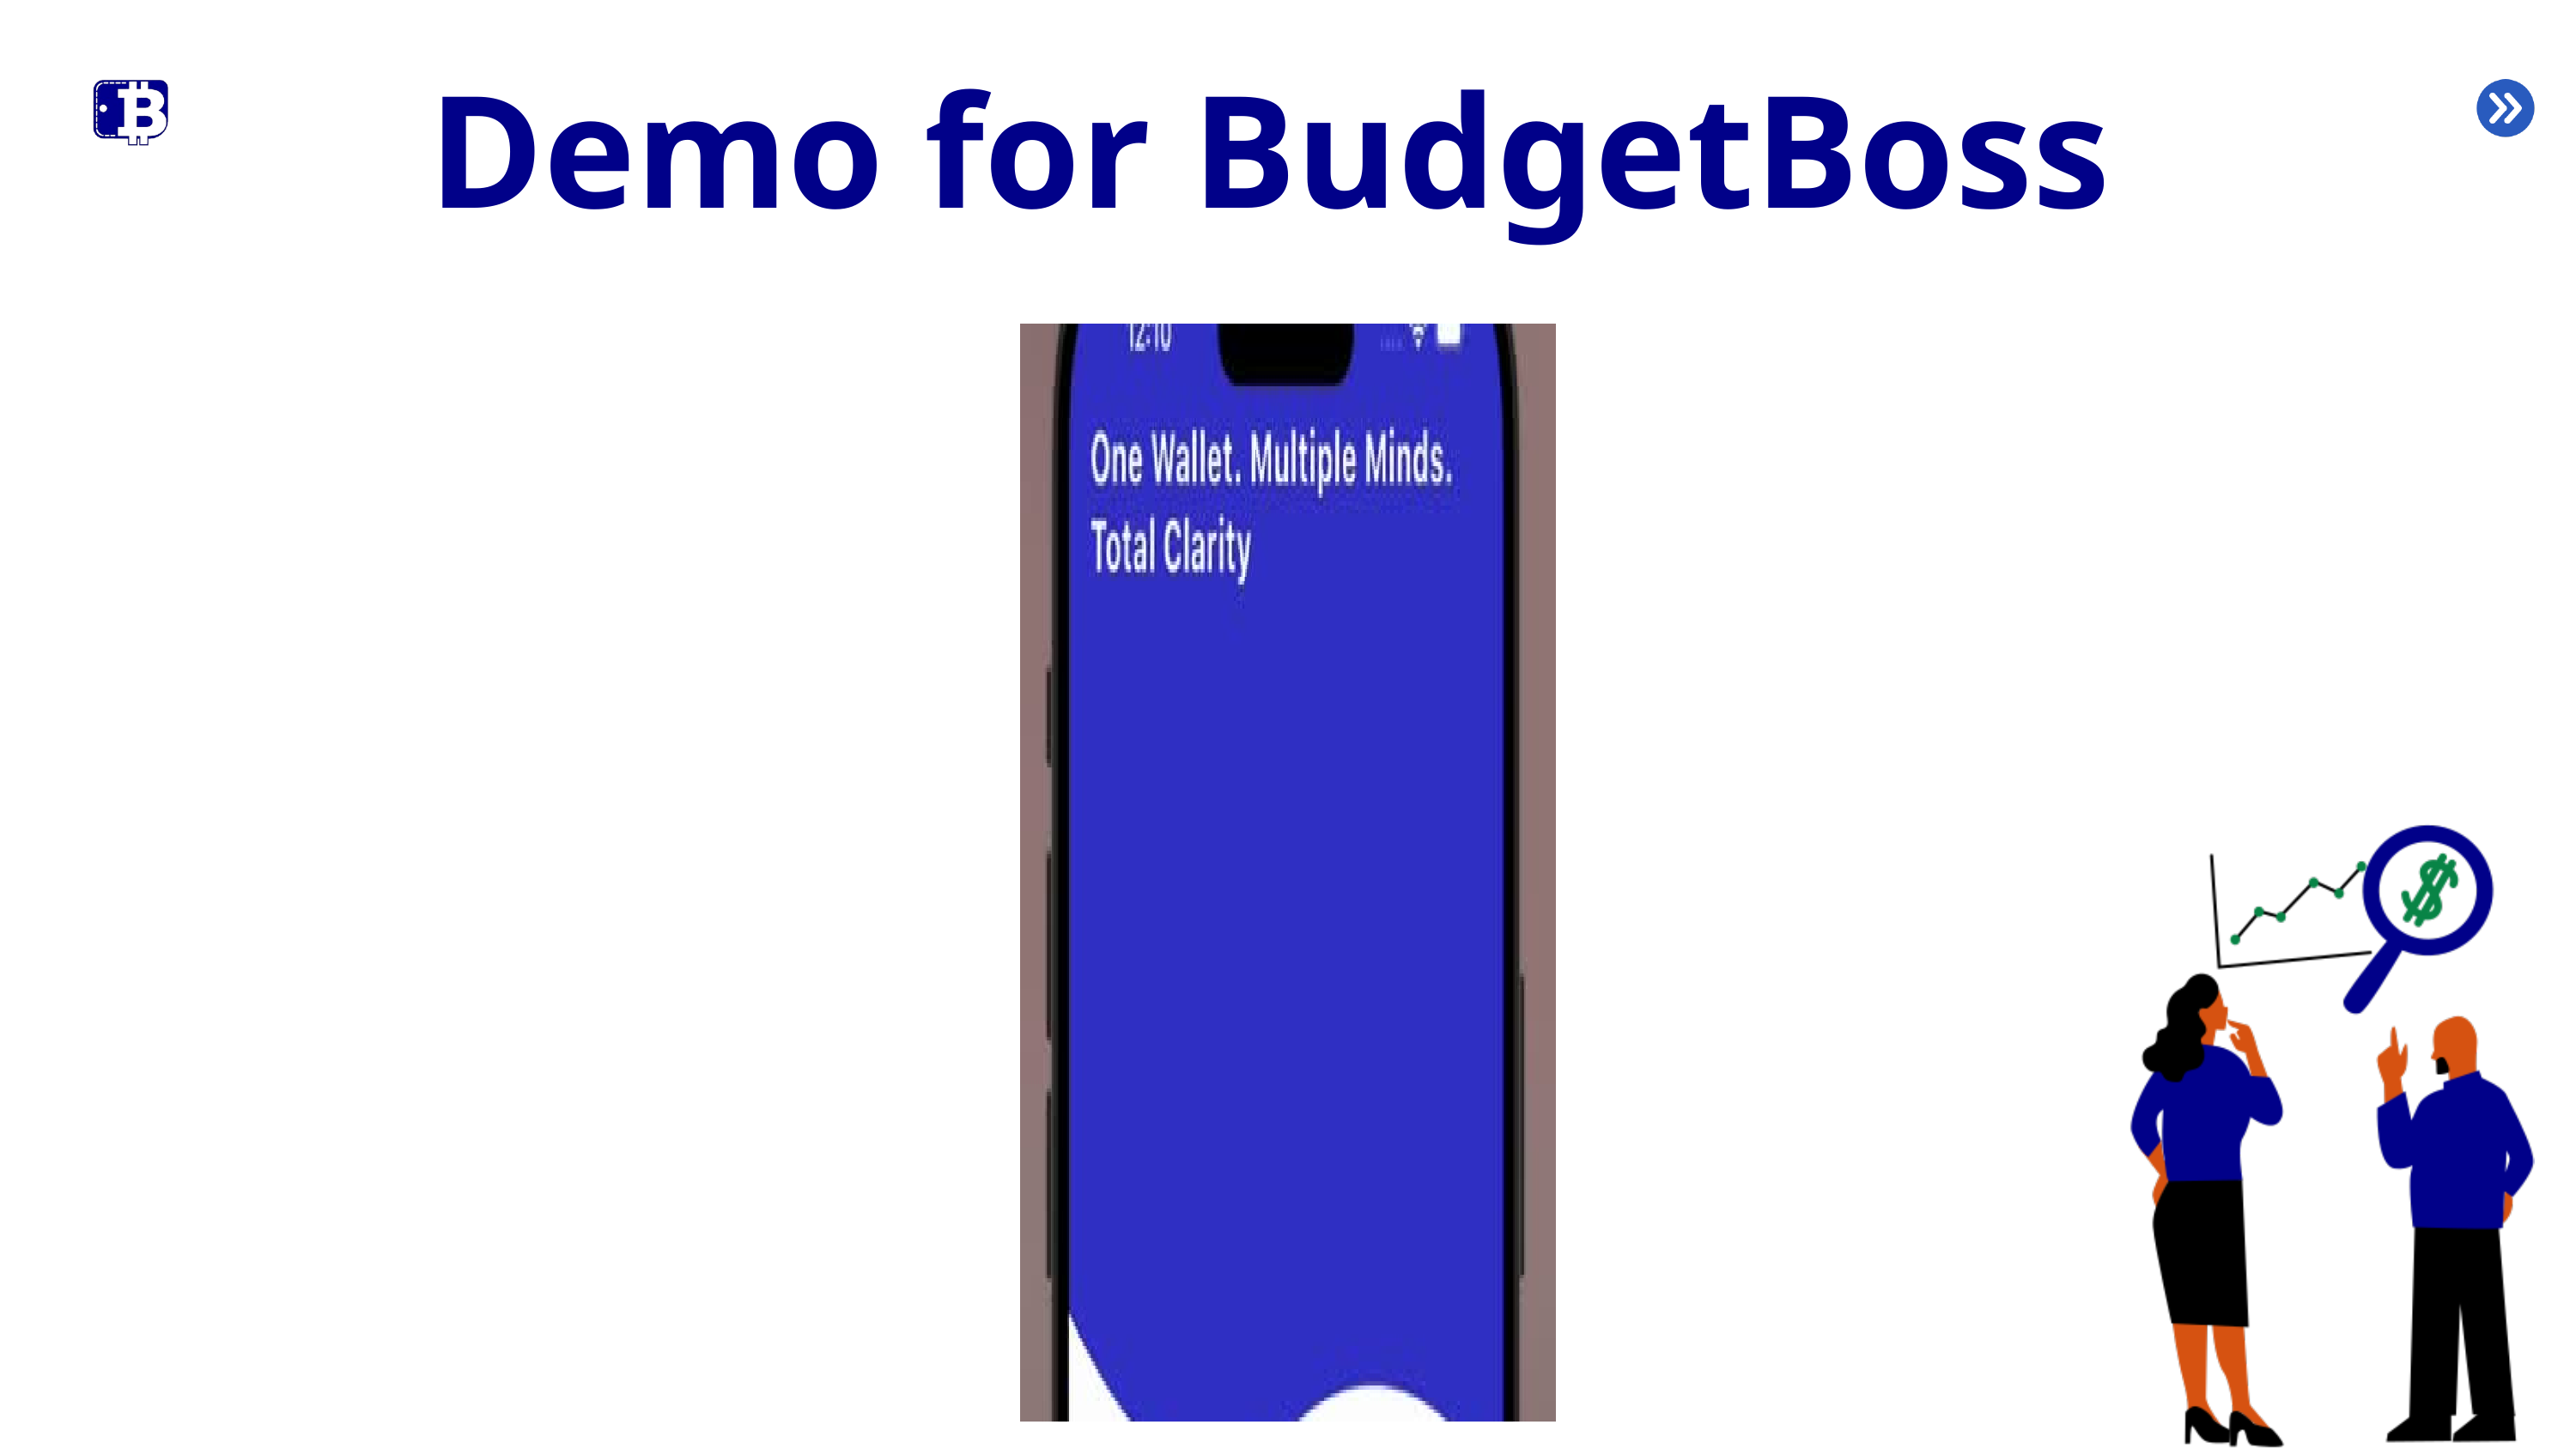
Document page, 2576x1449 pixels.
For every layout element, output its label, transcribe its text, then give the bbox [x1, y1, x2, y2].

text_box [1018, 323, 1557, 1422]
text_box [0, 0, 285, 255]
text_box [2128, 816, 2535, 1449]
text_box [2476, 79, 2536, 137]
text_box Demo for BudgetBoss [428, 70, 2148, 239]
